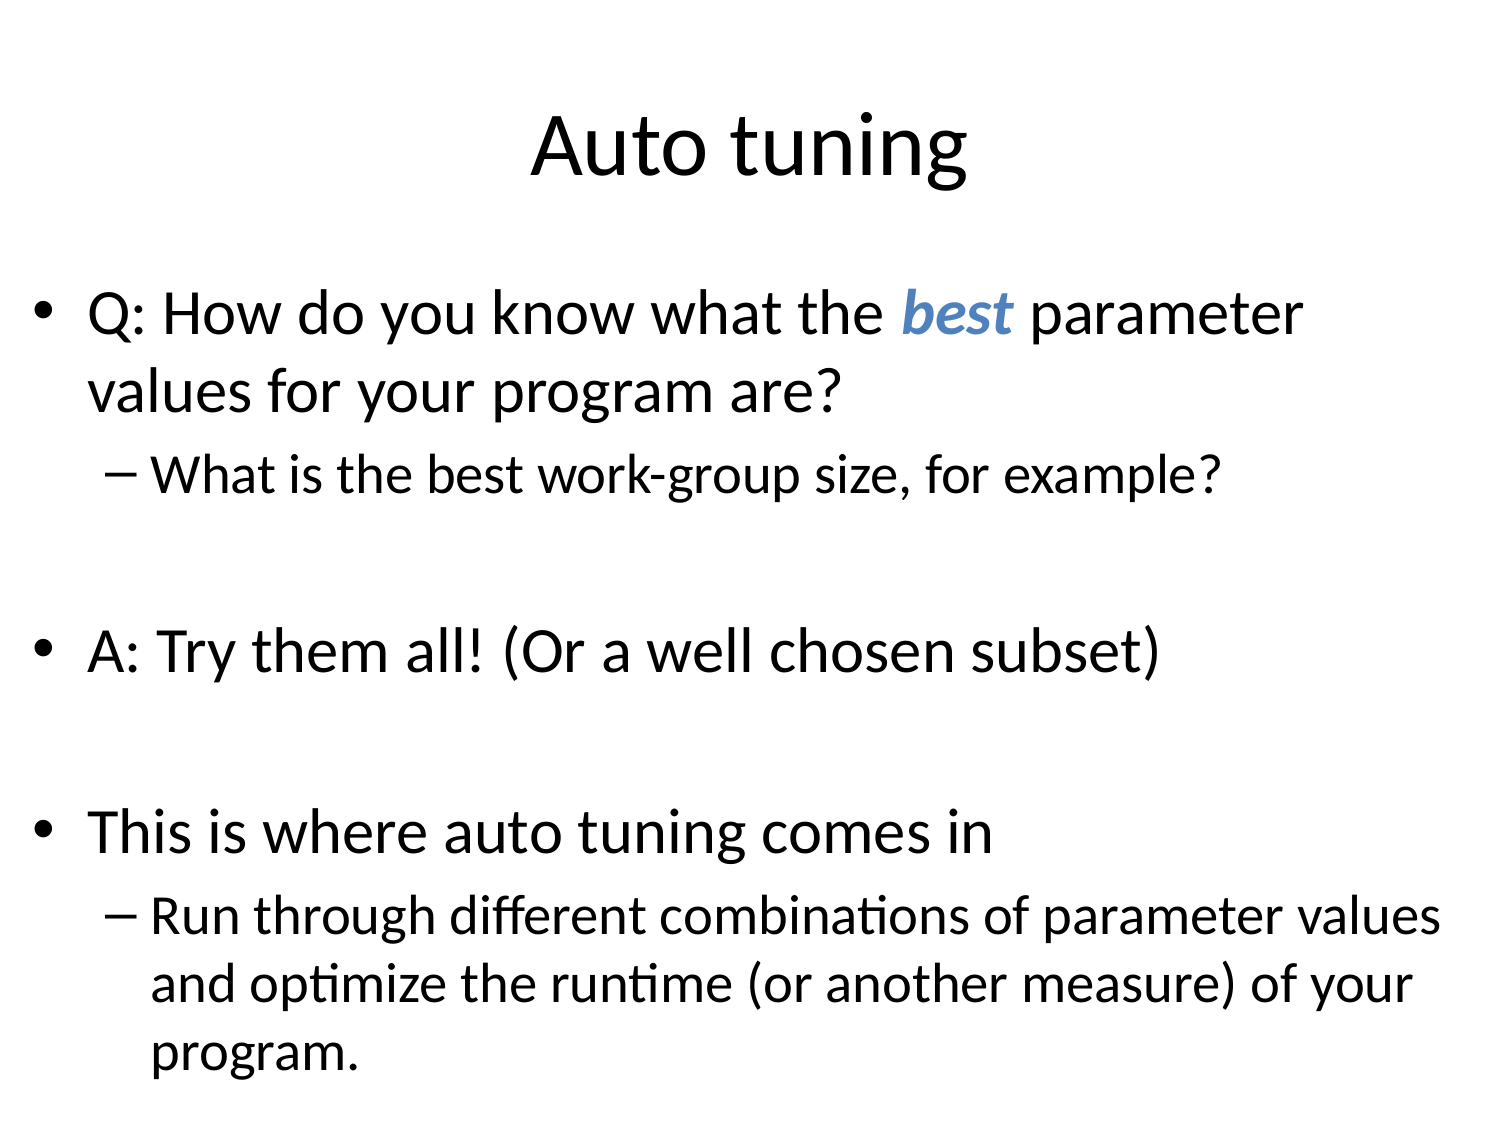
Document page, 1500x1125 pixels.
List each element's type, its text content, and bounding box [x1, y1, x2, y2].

list Q: How do you know what the best parameter values for your program are? What is the best work-group size, for example? A: Try them all! (Or a well chosen subset) This is where auto tuning comes in Run through different combinations of parameter values and optimize the runtime (or another measure) of your program. [17, 262, 1471, 1094]
title Auto tuning [75, 45, 1425, 233]
